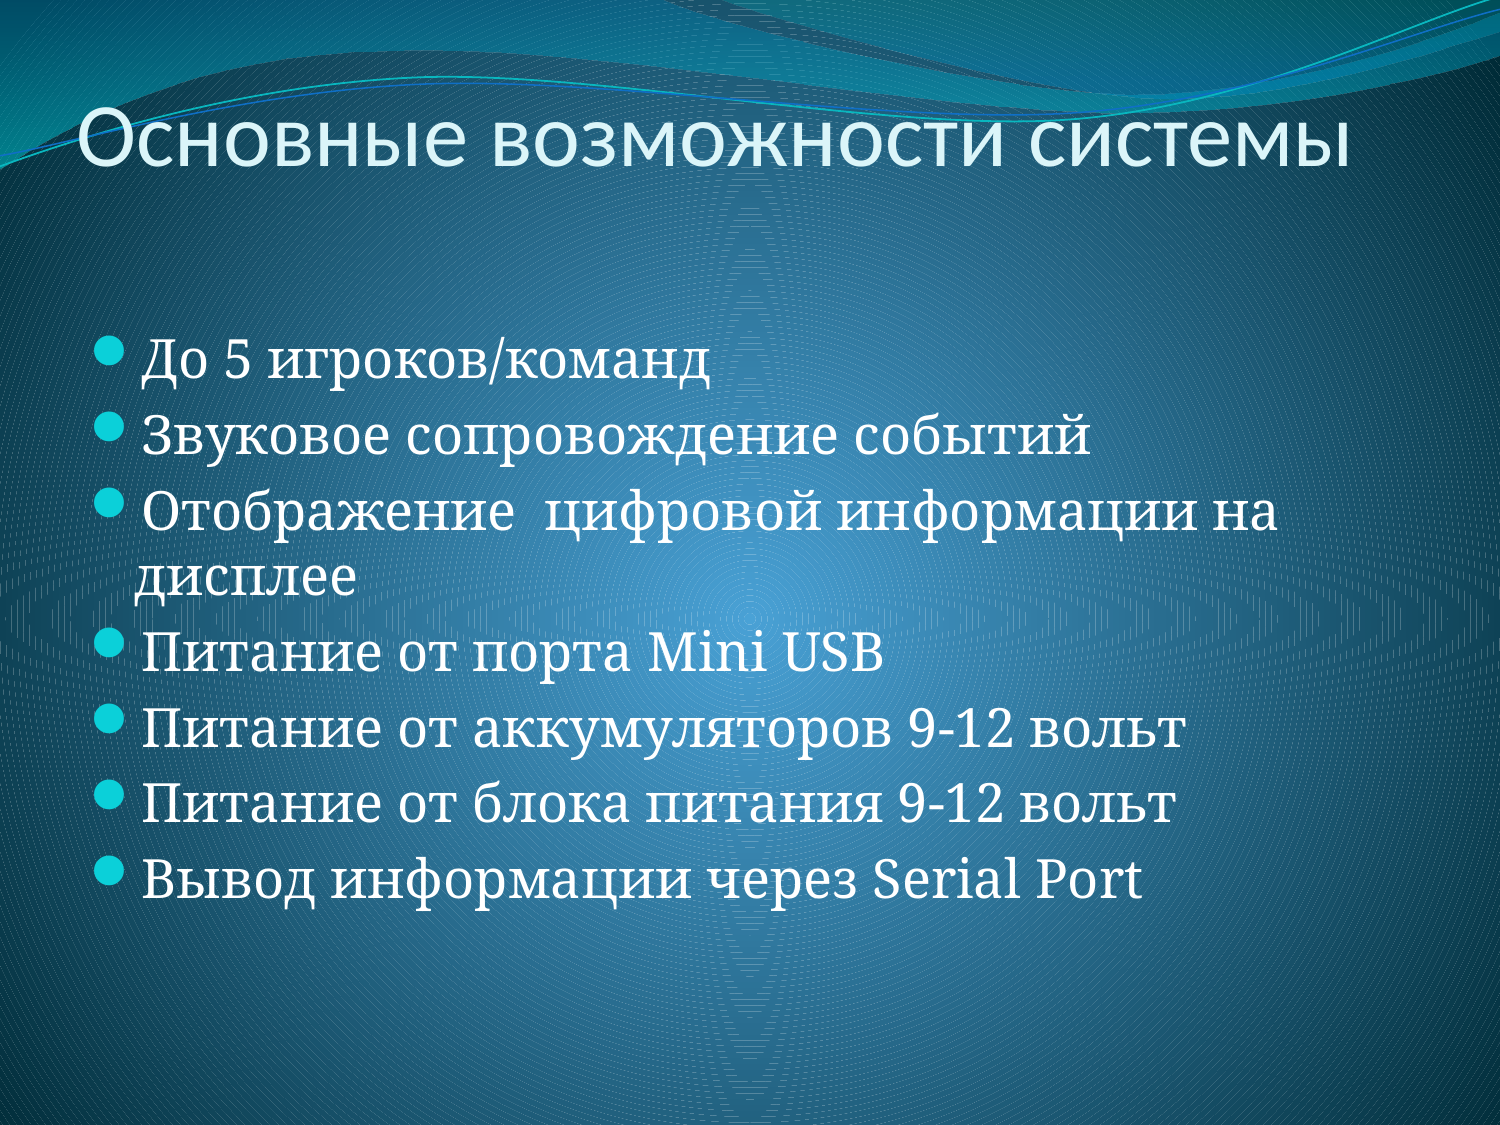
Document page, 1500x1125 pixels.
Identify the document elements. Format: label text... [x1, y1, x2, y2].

list До 5 игроков/команд Звуковое сопровождение событий Отображение цифровой информации на дисплее Питание от порта Mini USB Питание от аккумуляторов 9-12 вольт Питание от блока питания 9-12 вольт Вывод информации через Serial Port [75, 317, 1425, 894]
title Основные возможности системы [76, 66, 1427, 185]
